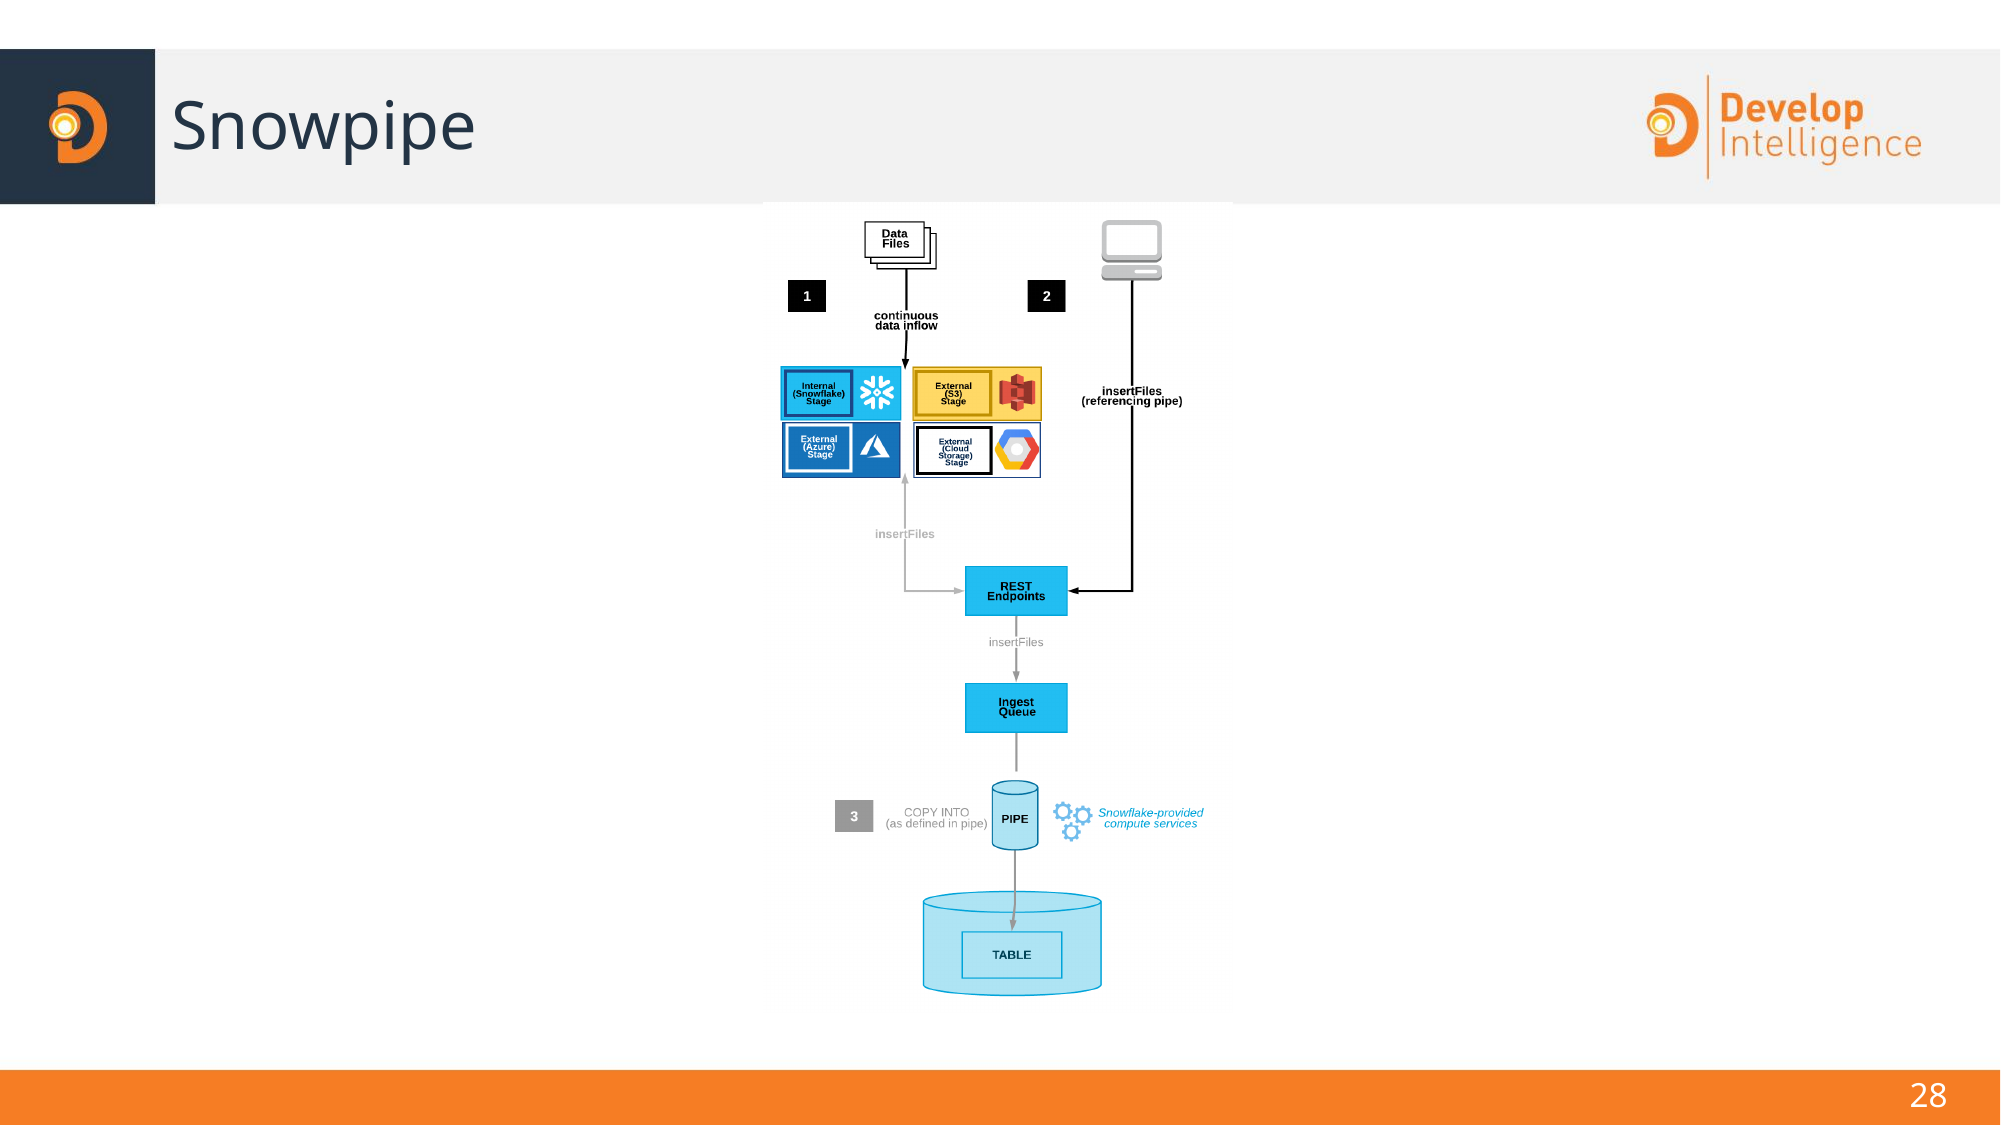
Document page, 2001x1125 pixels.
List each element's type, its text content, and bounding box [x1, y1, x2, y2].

title Snowpipe [156, 53, 1999, 203]
slide_number 28 [1860, 1072, 1998, 1122]
picture [0, 0, 2001, 1125]
